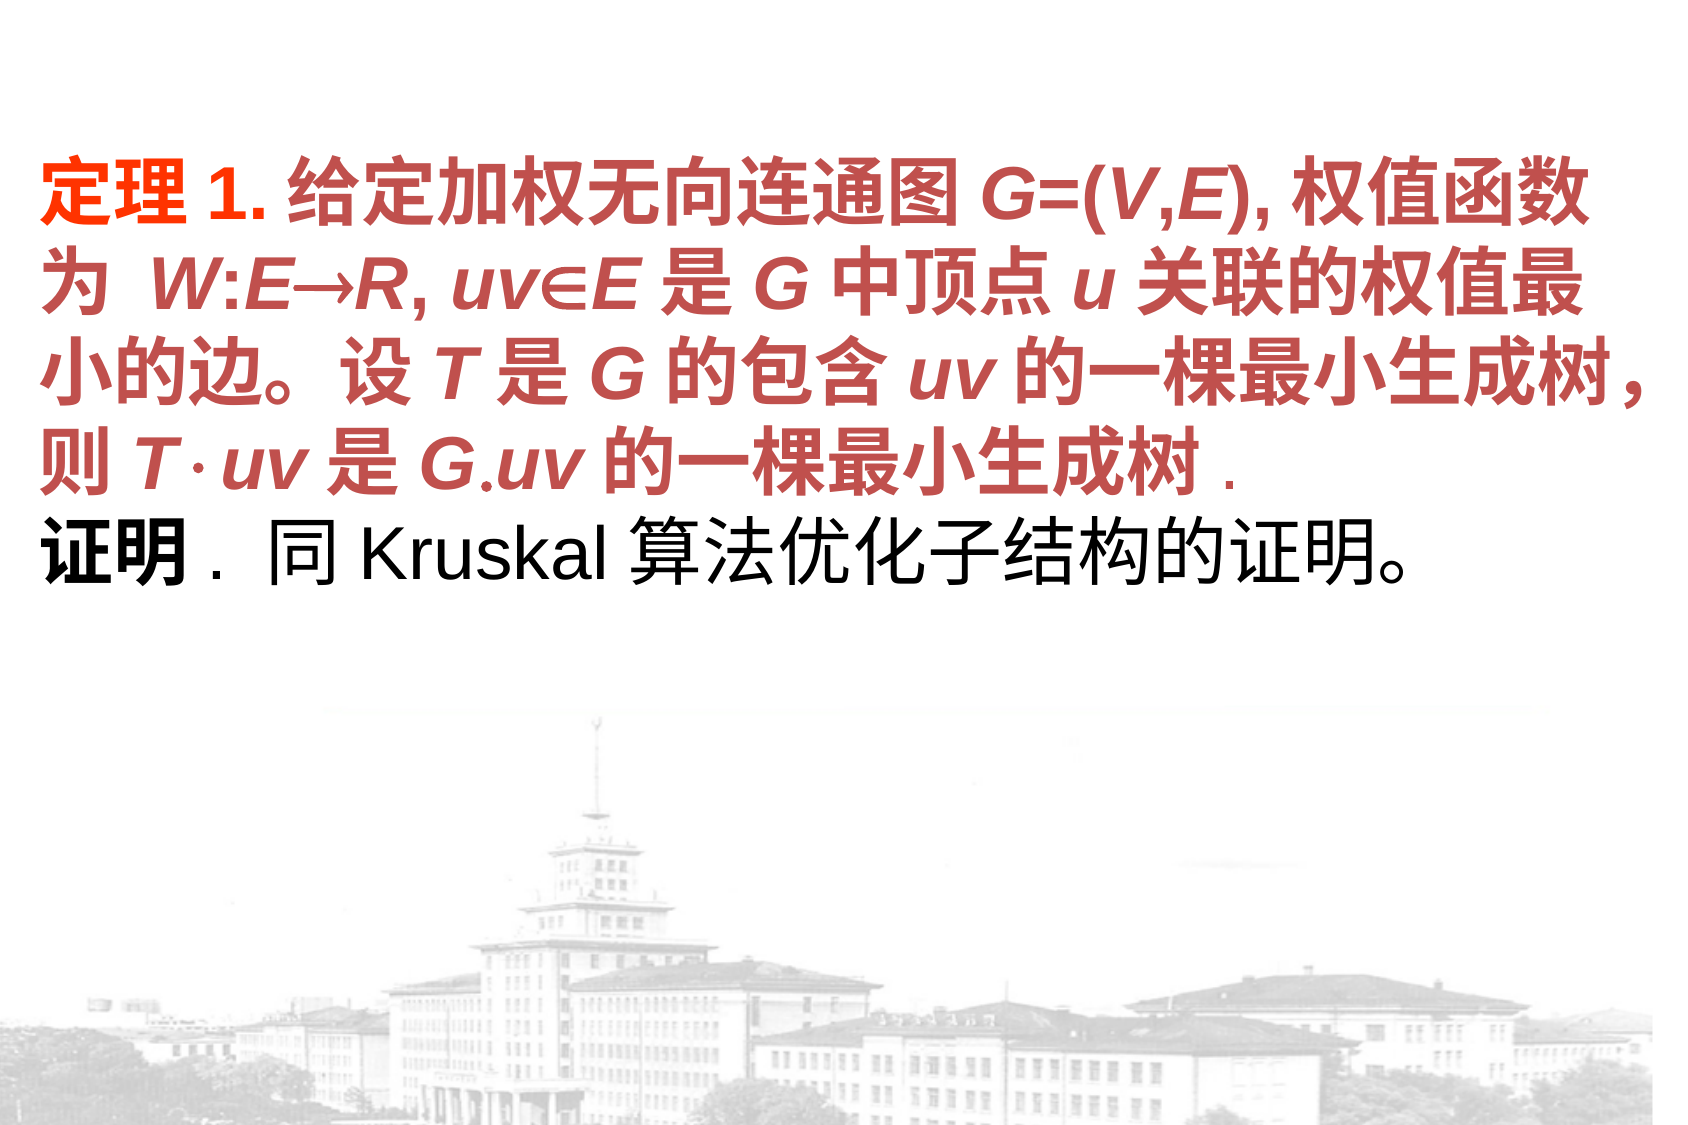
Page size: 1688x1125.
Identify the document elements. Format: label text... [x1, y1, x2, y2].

text_box 定理1.给定加权无向连通图G=(V,E),权值函数为 W:ER, uvE是G中顶点u关联的权值最小的边。设T是G的包含uv的一棵最小生成树，则Tuv是Guv的一棵最小生成树. 证明. 同Kruskal算法优化子结构的证明。 [23, 137, 1671, 1071]
picture [0, 529, 1688, 1125]
